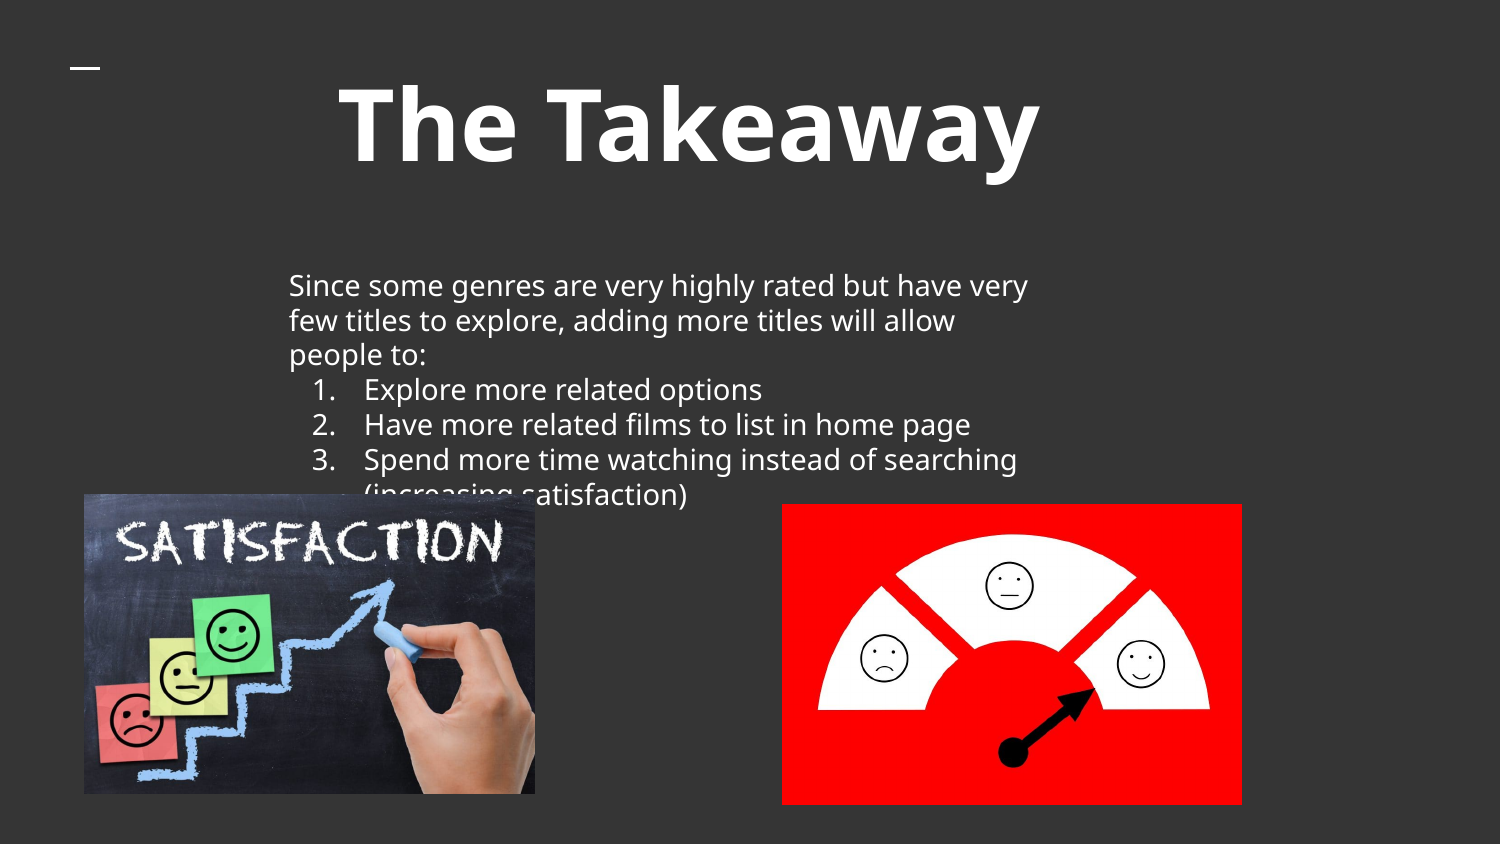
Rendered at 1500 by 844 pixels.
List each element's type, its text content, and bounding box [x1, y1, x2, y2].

picture [782, 504, 1243, 805]
text_box Since some genres are very highly rated but have very few titles to explore, adding more titles will allow people to: Explore more related options Have more related films to list in home page Spend more time watching instead of searching (increasing satisfaction) [273, 251, 1067, 527]
picture [83, 493, 535, 794]
title The Takeaway [322, 36, 1057, 207]
